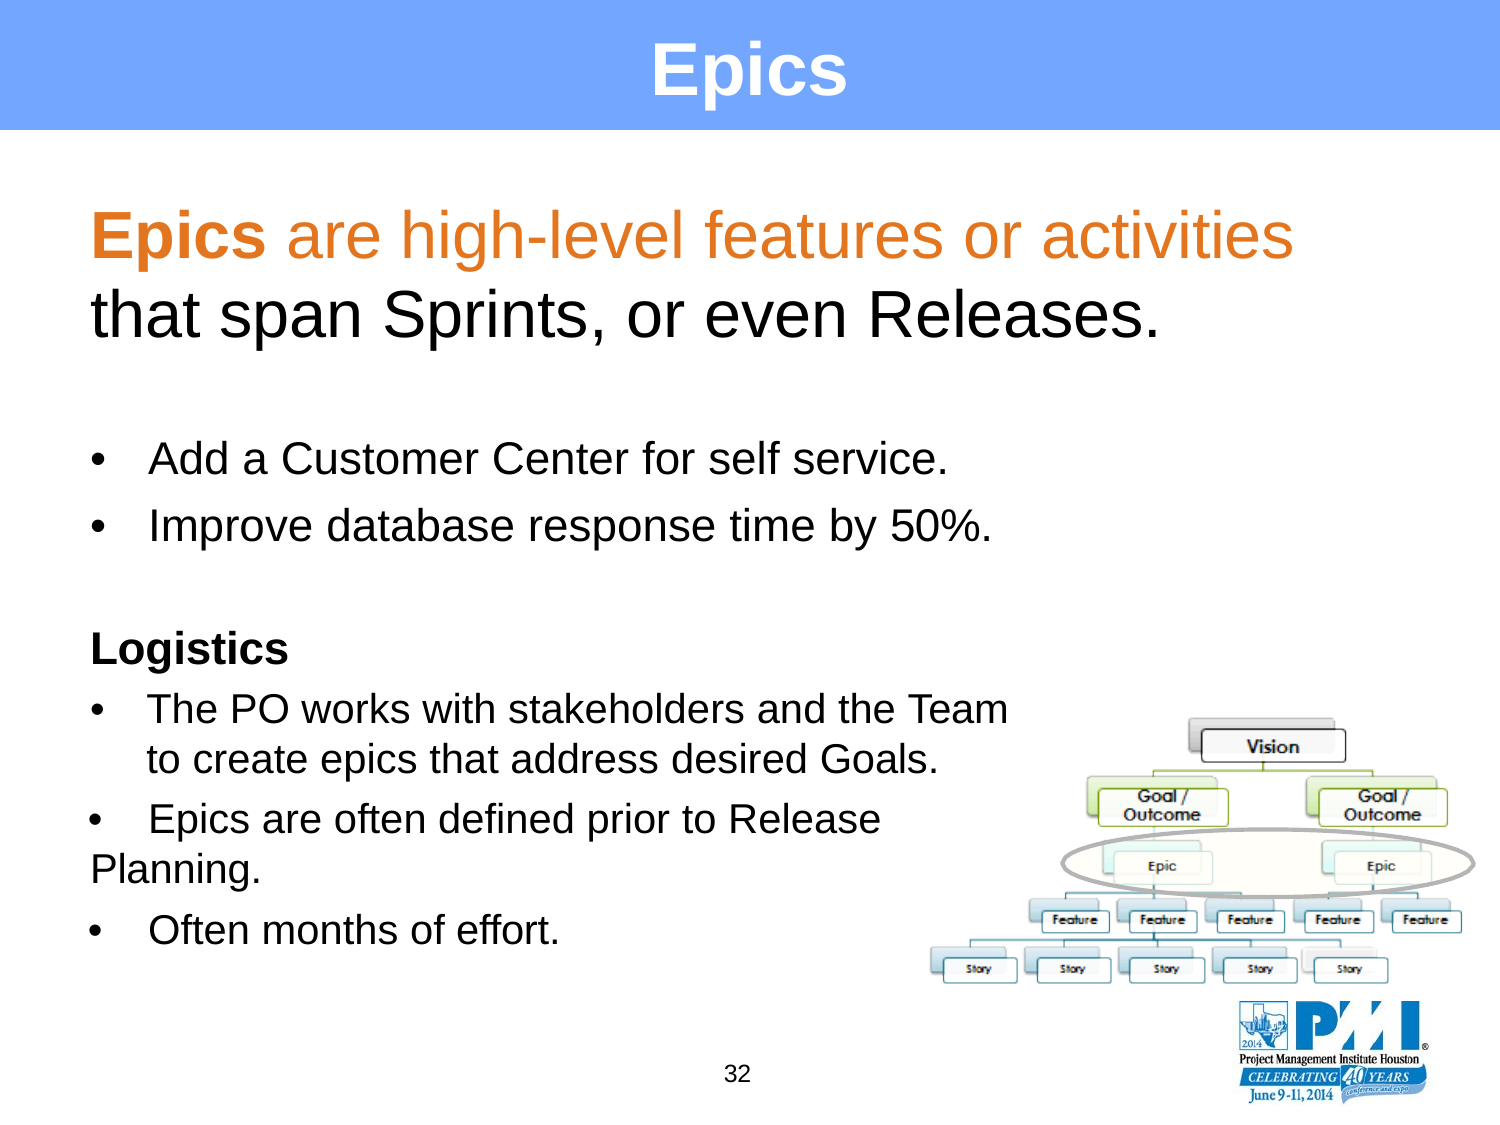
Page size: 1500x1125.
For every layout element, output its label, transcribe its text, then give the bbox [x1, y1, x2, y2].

title Epics [648, 17, 853, 208]
picture [1232, 1001, 1431, 1106]
text_box Epics are high-level features or activities that span Sprints, or even Releases. • Add a Customer Center for self service. • Improve database response time by 50%. Logistics • The PO works with stakeholders and the Team to create epics that address desired Goals. • Epics are often defined prior to Release Planning. • Often months of effort. [87, 187, 1301, 953]
text_box 32 [717, 1057, 761, 1088]
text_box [1059, 827, 1476, 900]
text_box [0, 0, 1500, 130]
picture [929, 701, 1476, 995]
